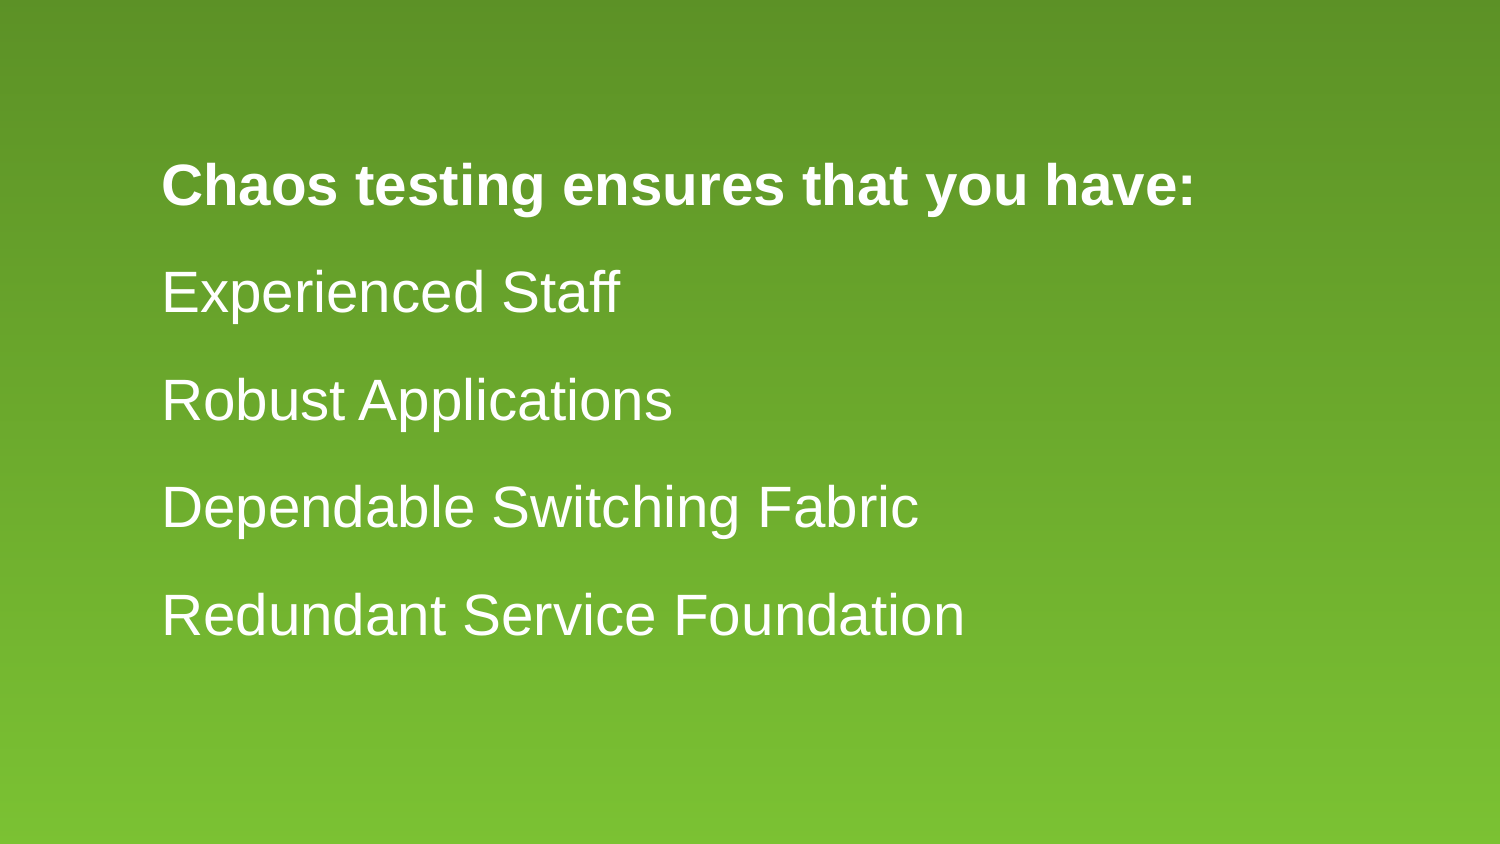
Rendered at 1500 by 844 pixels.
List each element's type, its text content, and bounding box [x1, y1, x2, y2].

text_box Chaos testing ensures that you have: Experienced Staff Robust Applications Dependable Switching Fabric Redundant Service Foundation [146, 139, 1343, 689]
